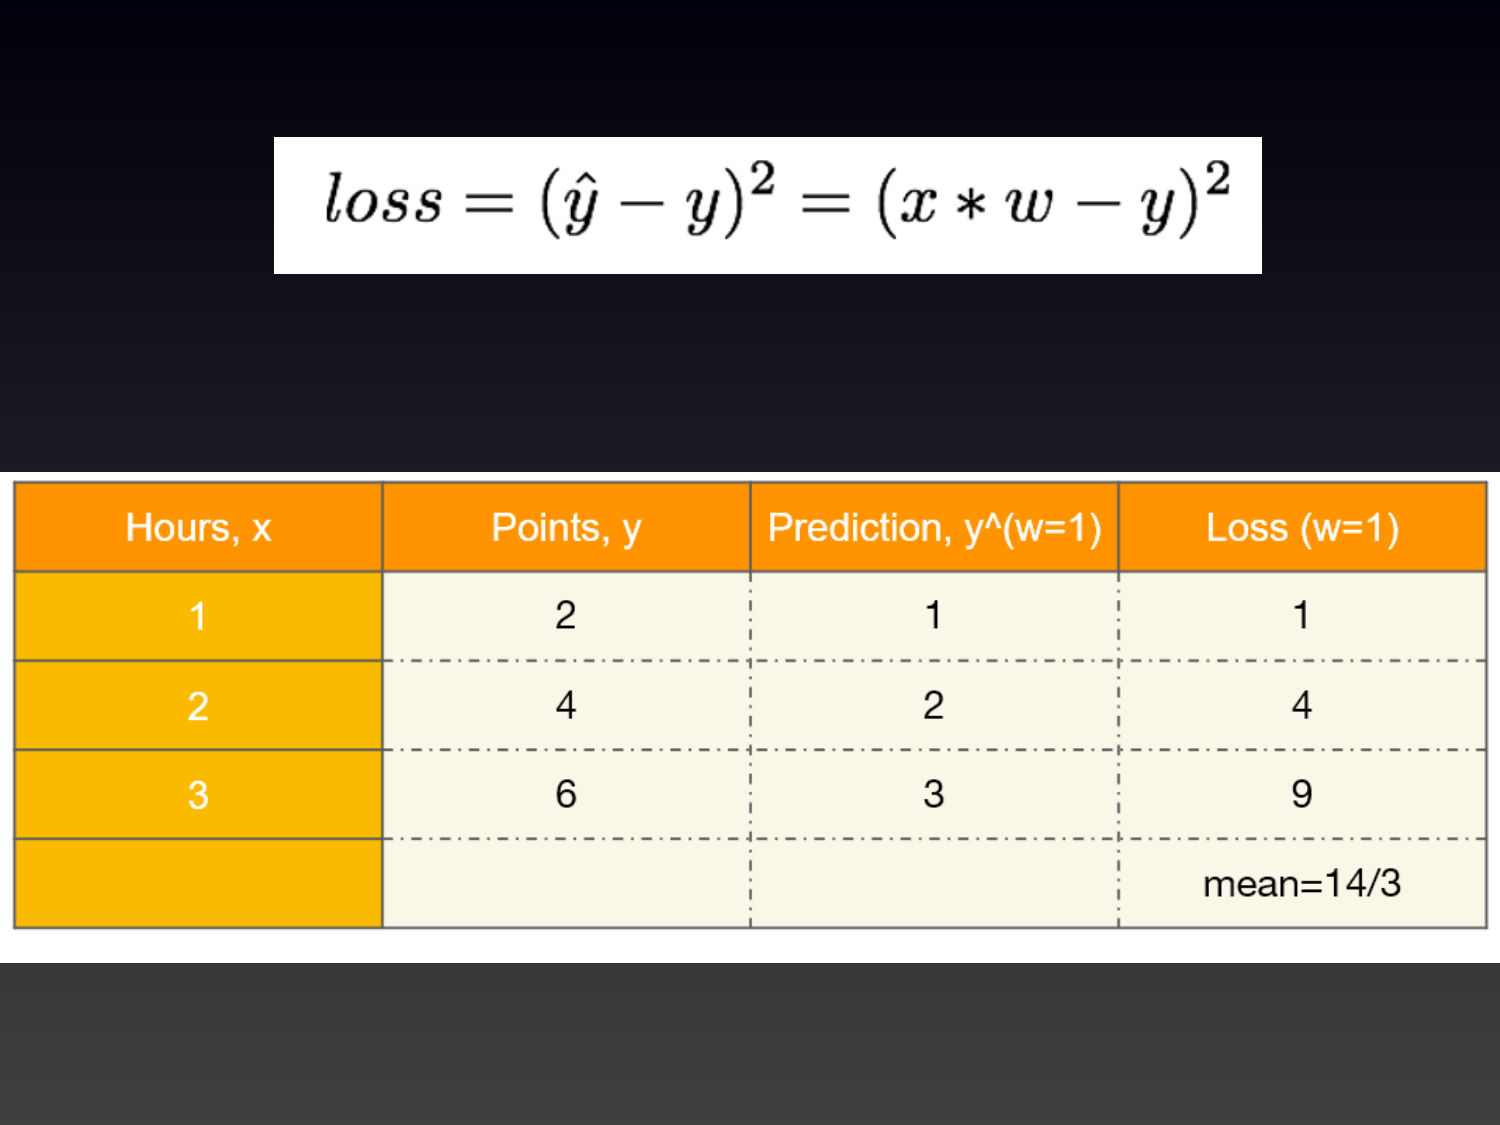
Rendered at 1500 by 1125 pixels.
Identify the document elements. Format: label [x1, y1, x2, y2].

picture [0, 472, 1500, 963]
picture [273, 136, 1262, 274]
